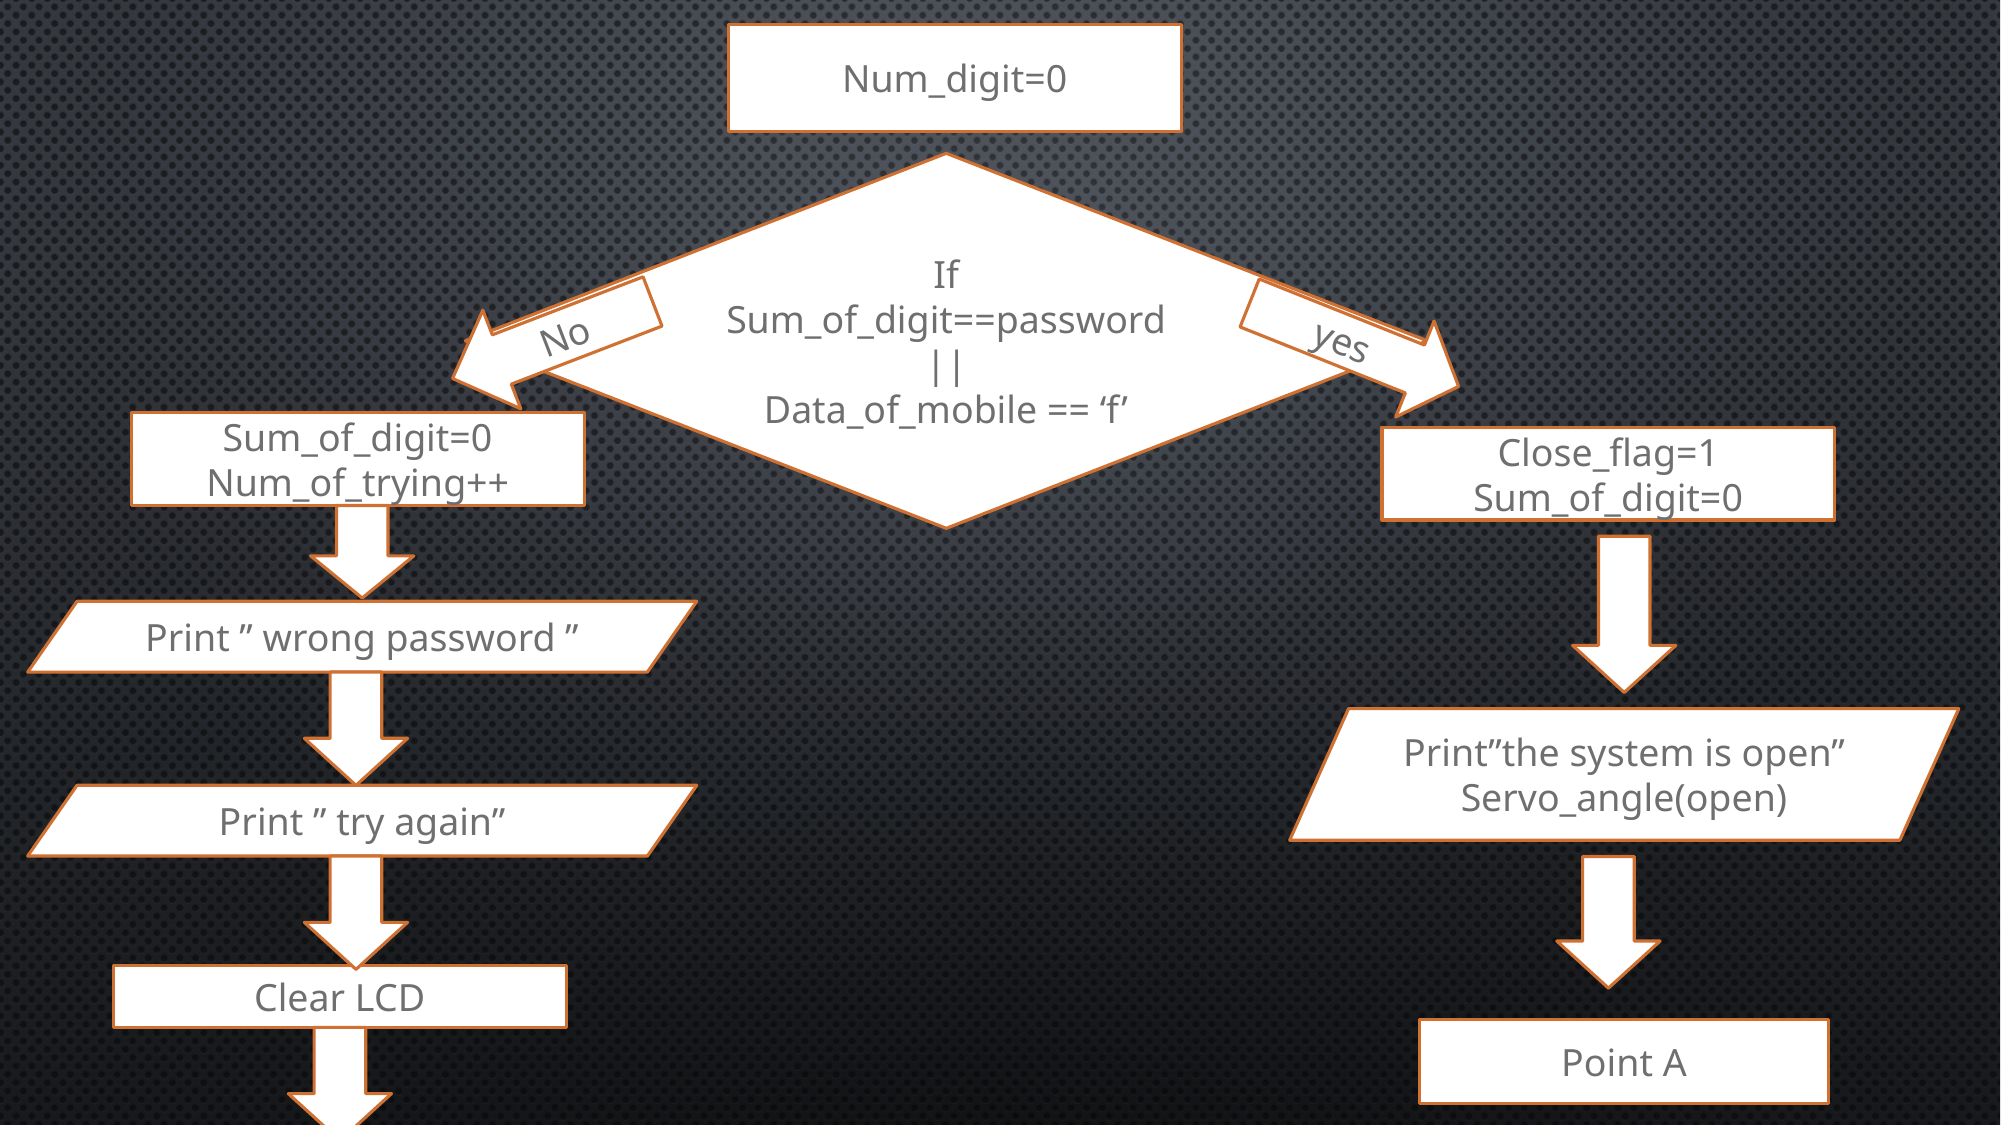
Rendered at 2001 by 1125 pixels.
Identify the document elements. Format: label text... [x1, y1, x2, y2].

text_box Clear LCD [112, 964, 568, 1029]
text_box Close_flag=1 Sum_of_digit=0 [1380, 426, 1836, 522]
text_box [309, 503, 416, 600]
text_box Sum_of_digit=0 Num_of_trying++ [130, 411, 586, 507]
text_box Print ” wrong password ” [26, 599, 699, 674]
text_box Print ” try again” [26, 783, 699, 858]
text_box [302, 670, 410, 787]
text_box [286, 1025, 393, 1125]
text_box Print”the system is open” Servo_angle(open) [1288, 707, 1961, 842]
text_box yes [1238, 277, 1461, 419]
text_box [302, 854, 410, 971]
text_box Num_digit=0 [727, 23, 1183, 133]
text_box [1555, 854, 1662, 990]
text_box If Sum_of_digit==password || Data_of_mobile == ‘f’ [492, 151, 1425, 530]
text_box No [451, 275, 664, 411]
text_box [1571, 534, 1678, 694]
text_box Point A [1418, 1018, 1830, 1105]
